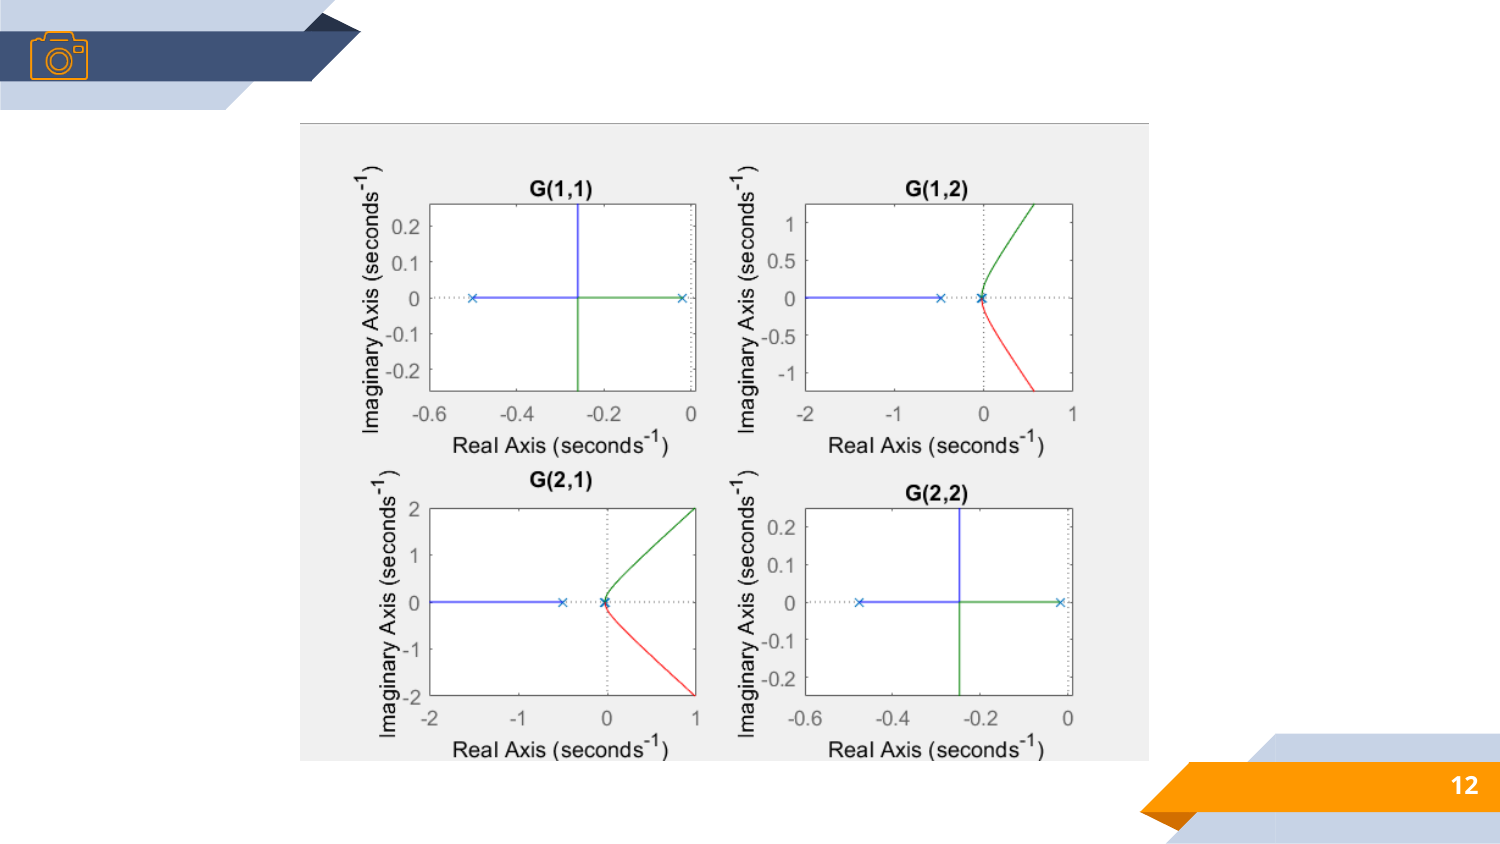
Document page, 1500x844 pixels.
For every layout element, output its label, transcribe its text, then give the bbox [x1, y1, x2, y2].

slide_number 12 [1249, 760, 1494, 813]
picture [30, 31, 88, 81]
picture [299, 123, 1150, 761]
